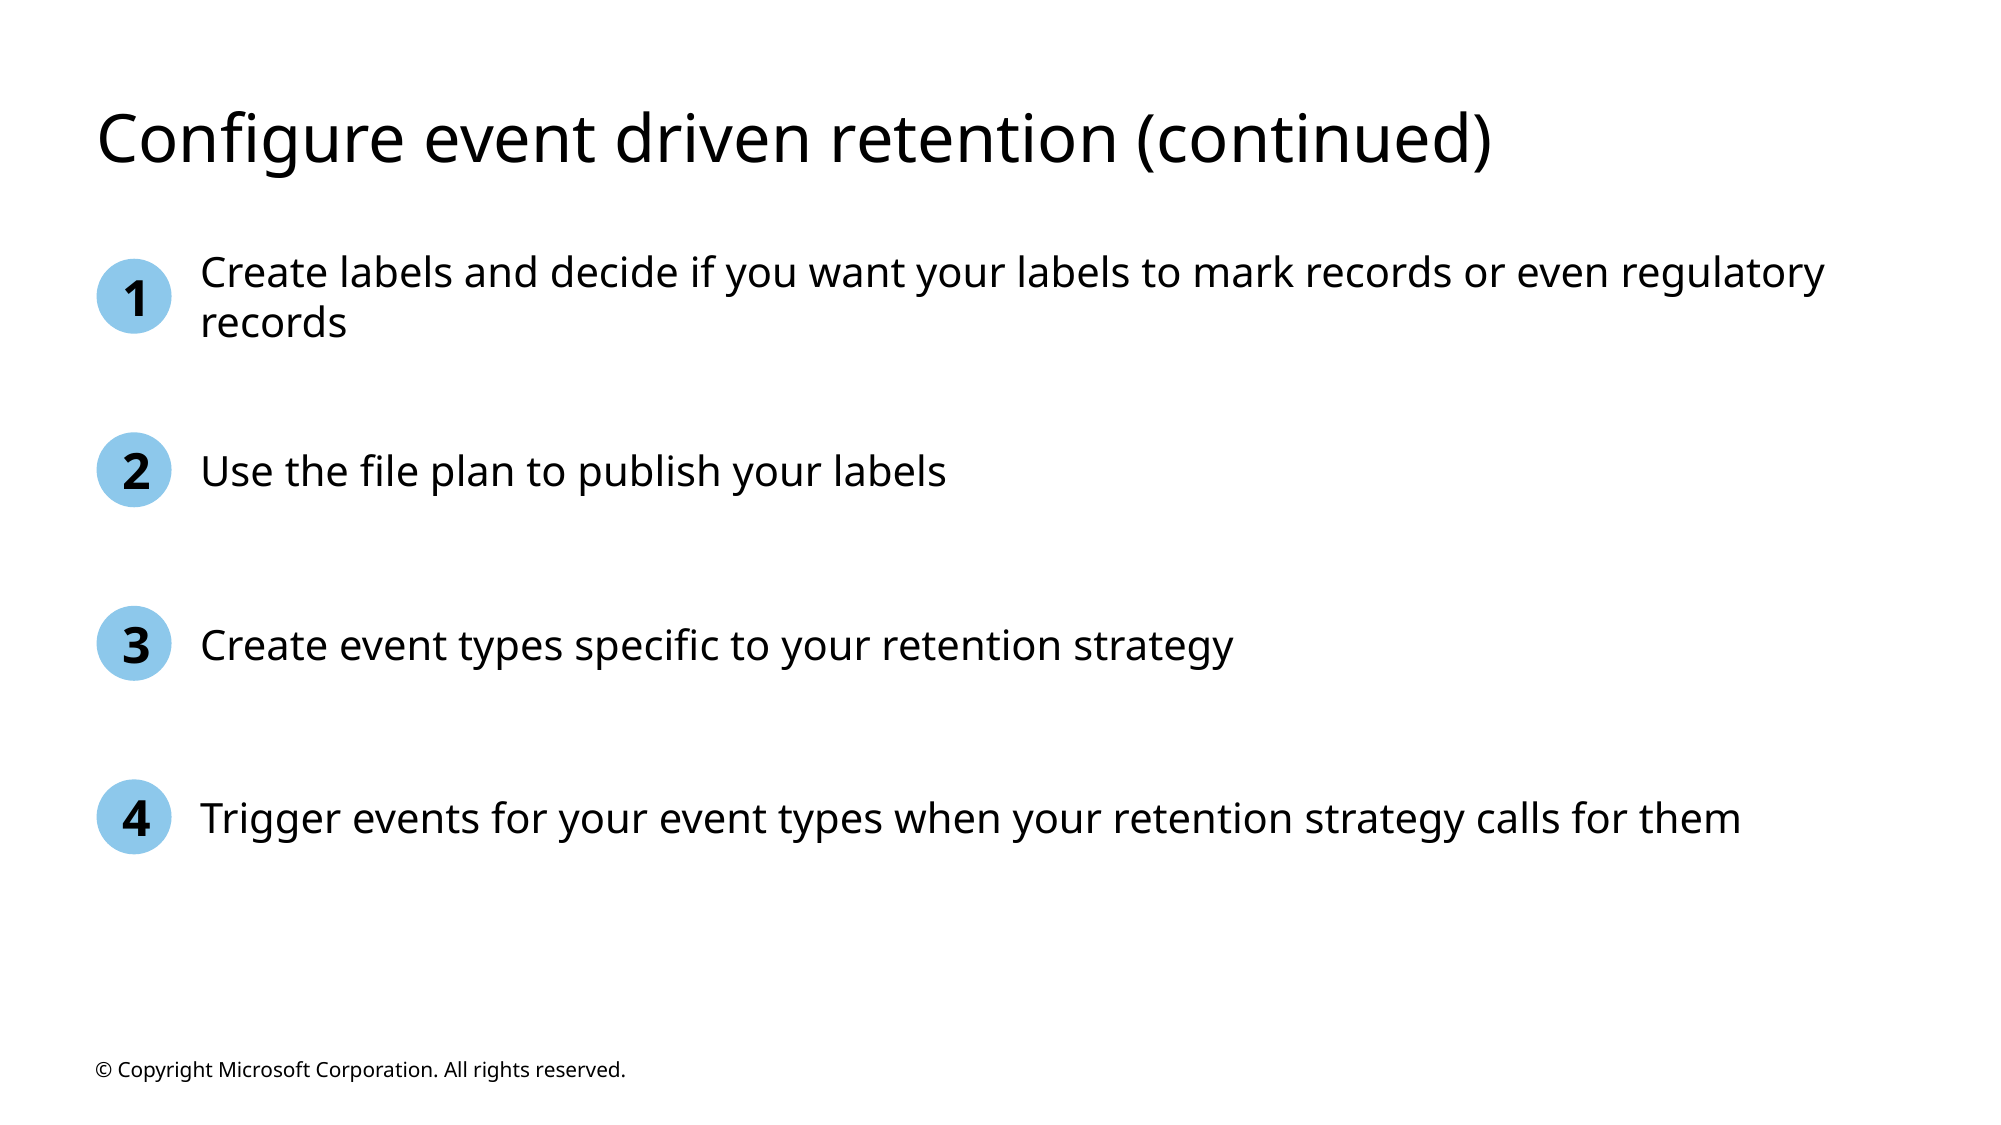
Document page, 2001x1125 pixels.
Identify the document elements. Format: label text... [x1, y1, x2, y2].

text_box Create labels and decide if you want your labels to mark records or even regulatory records [200, 271, 1903, 322]
text_box Create event types specific to your retention strategy [200, 618, 1903, 669]
text_box Trigger events for your event types when your retention strategy calls for them [200, 791, 1903, 843]
text_box Use the file plan to publish your labels [200, 444, 1903, 496]
title Configure event driven retention (continued) [96, 96, 1903, 177]
text_box 4 [95, 778, 173, 856]
text_box 3 [95, 604, 173, 682]
text_box 2 [95, 431, 173, 509]
text_box 1 [95, 257, 173, 335]
